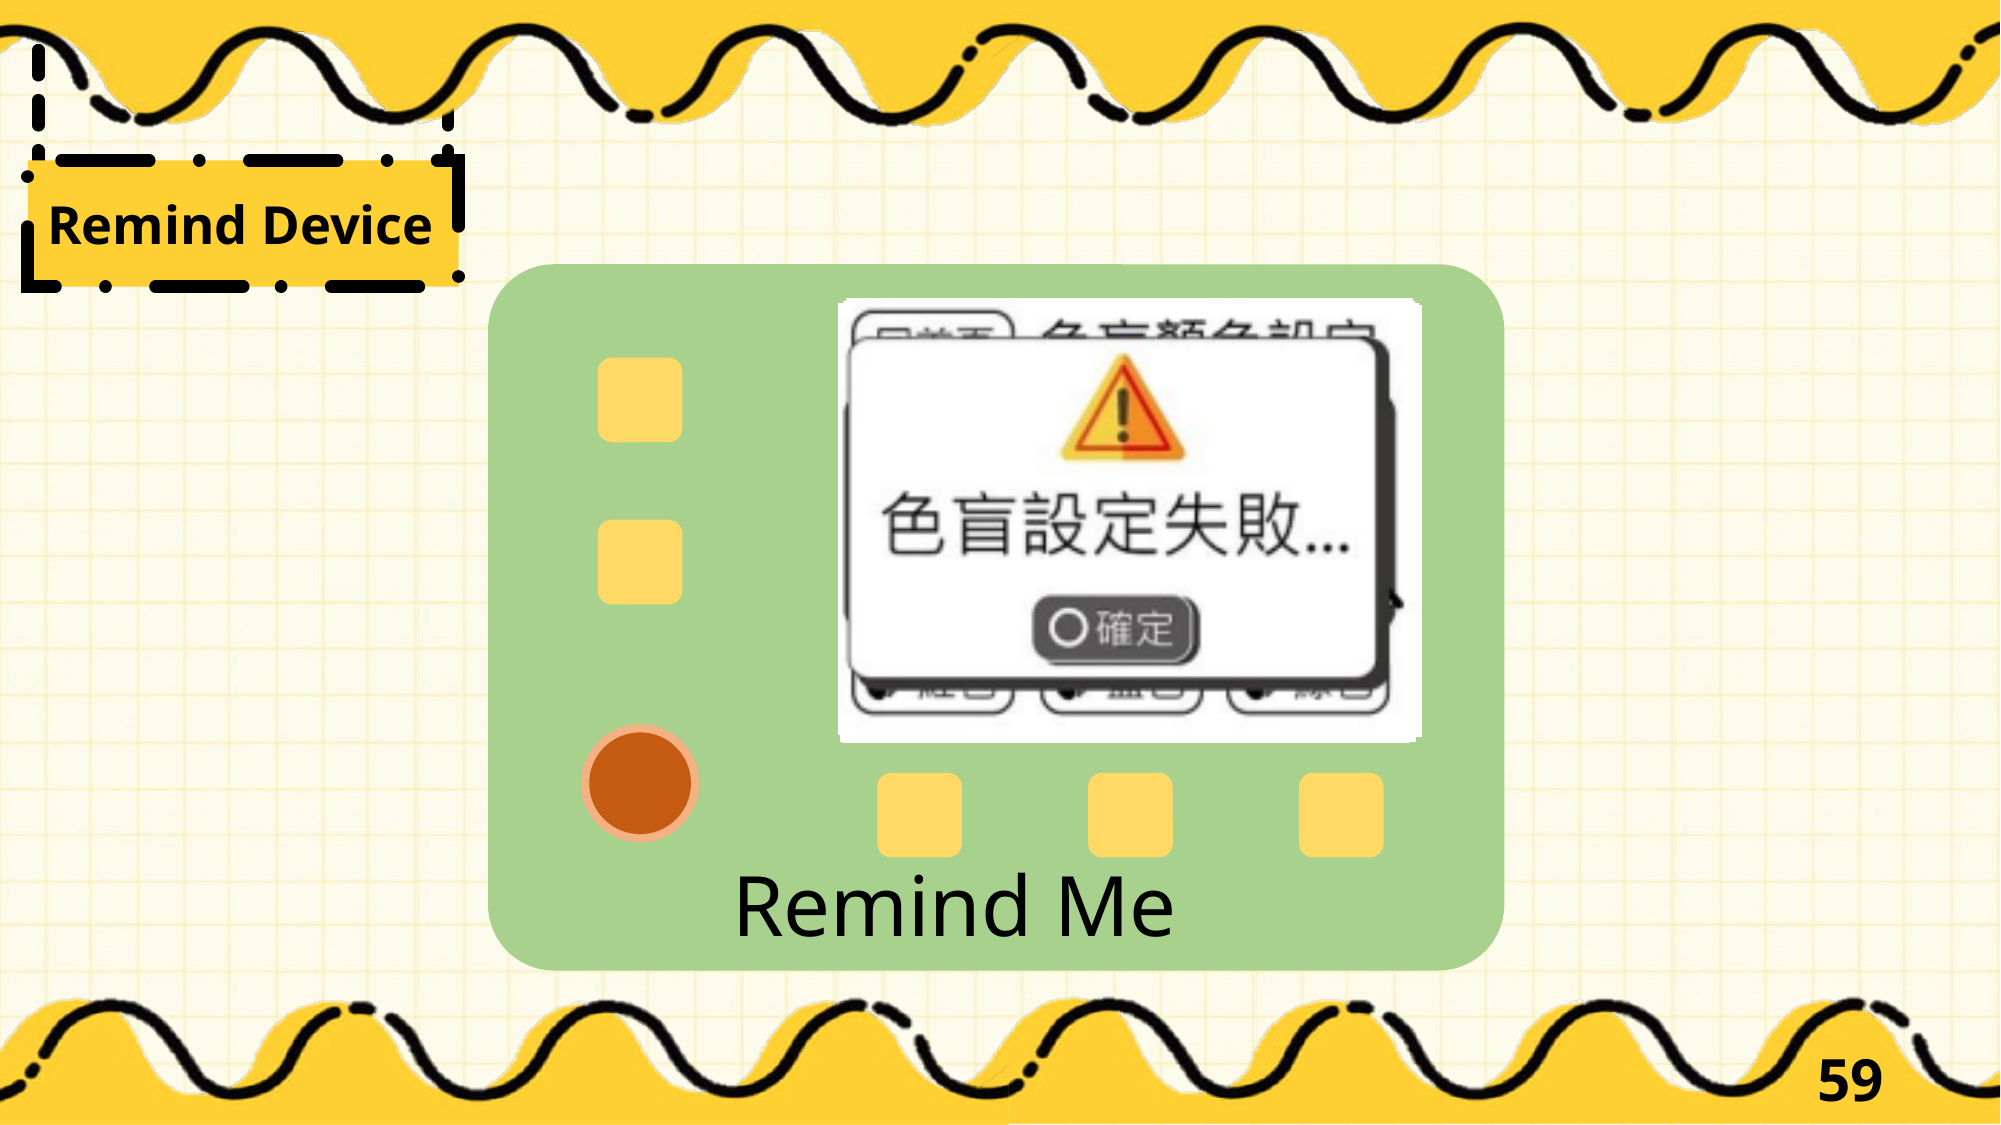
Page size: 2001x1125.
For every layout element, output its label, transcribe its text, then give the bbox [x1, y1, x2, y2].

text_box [488, 264, 1505, 971]
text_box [0, 0, 2000, 158]
text_box [27, 159, 460, 288]
slide_number 59 [1791, 1041, 1910, 1124]
text_box Remind Device [8, 158, 451, 278]
picture [0, 0, 2001, 1125]
